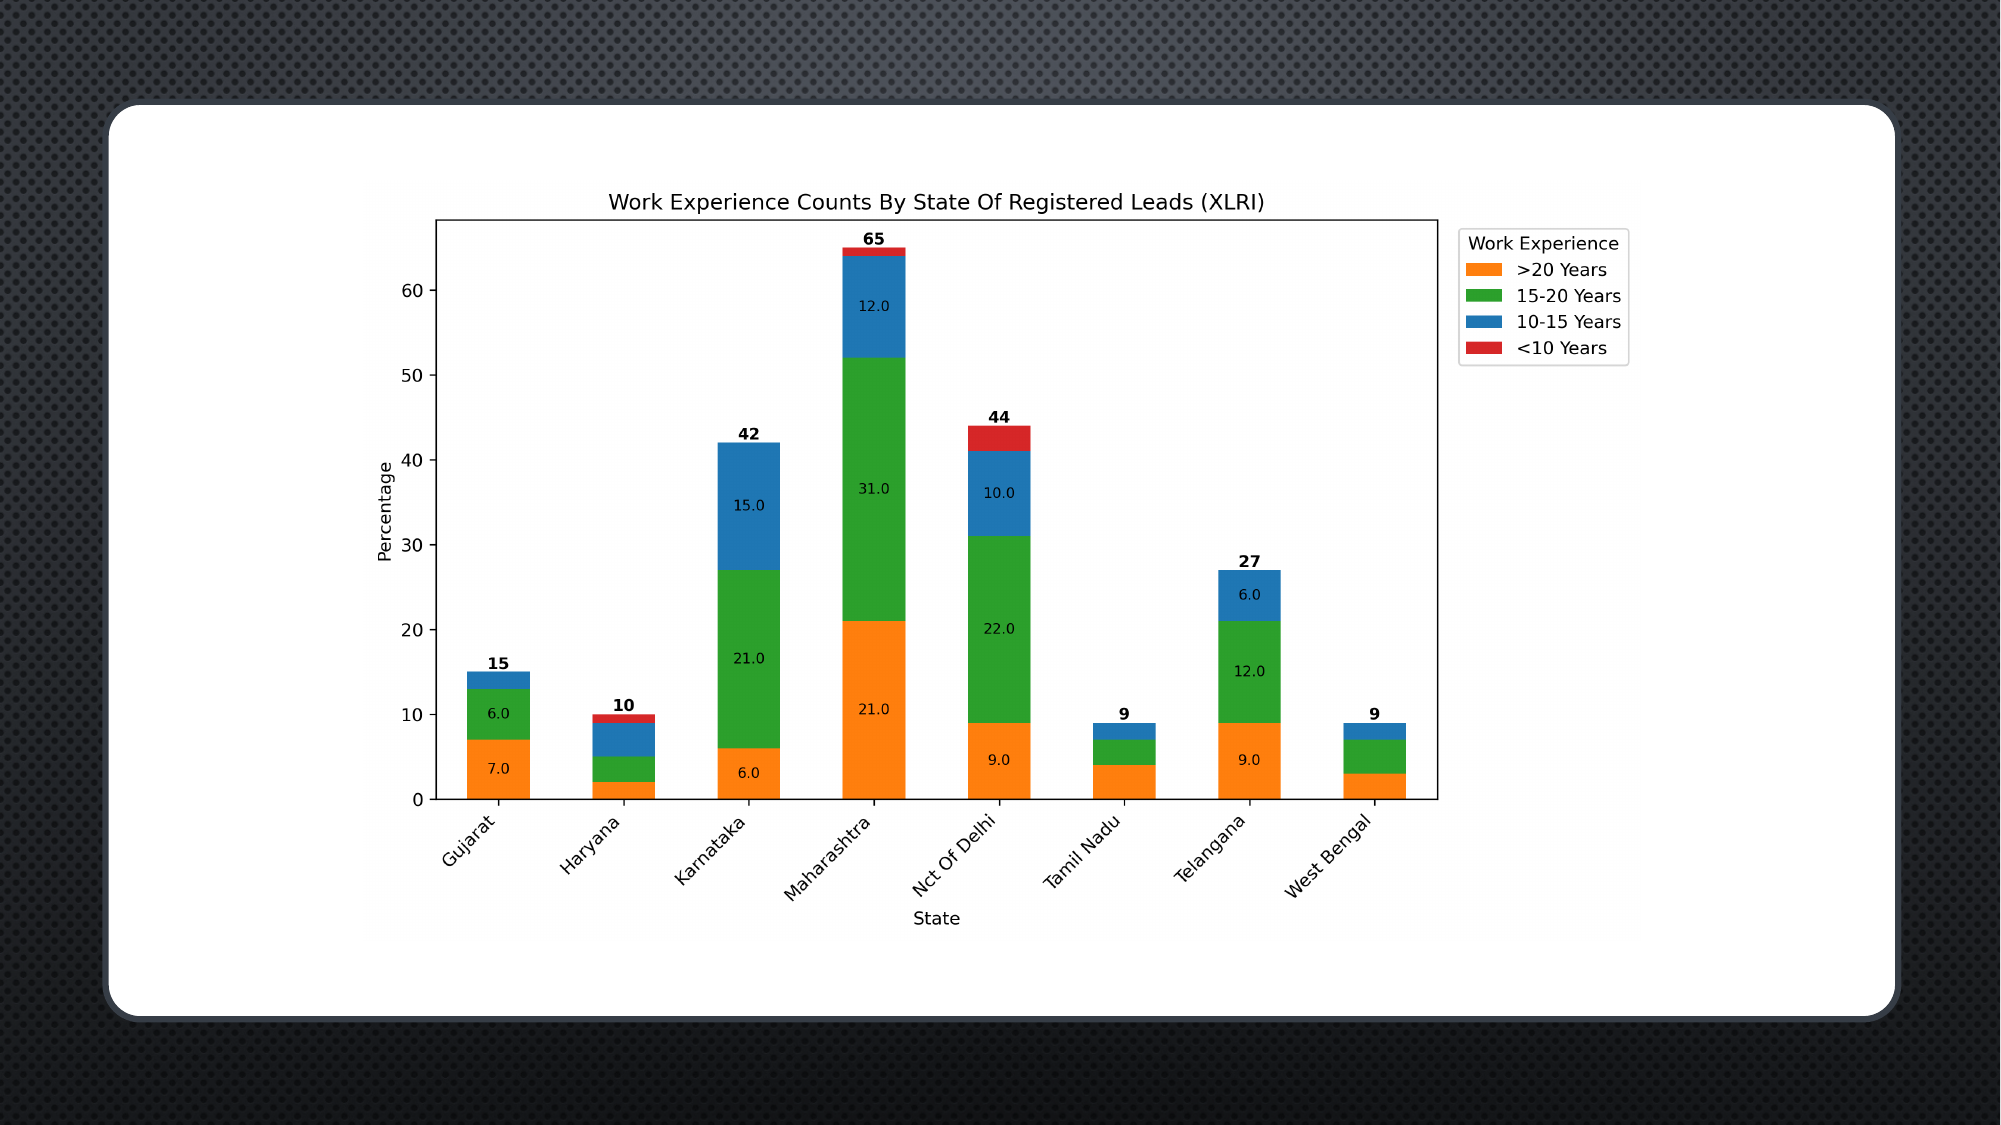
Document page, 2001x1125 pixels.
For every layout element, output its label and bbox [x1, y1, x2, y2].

picture [363, 180, 1641, 941]
text_box [103, 100, 1900, 1021]
